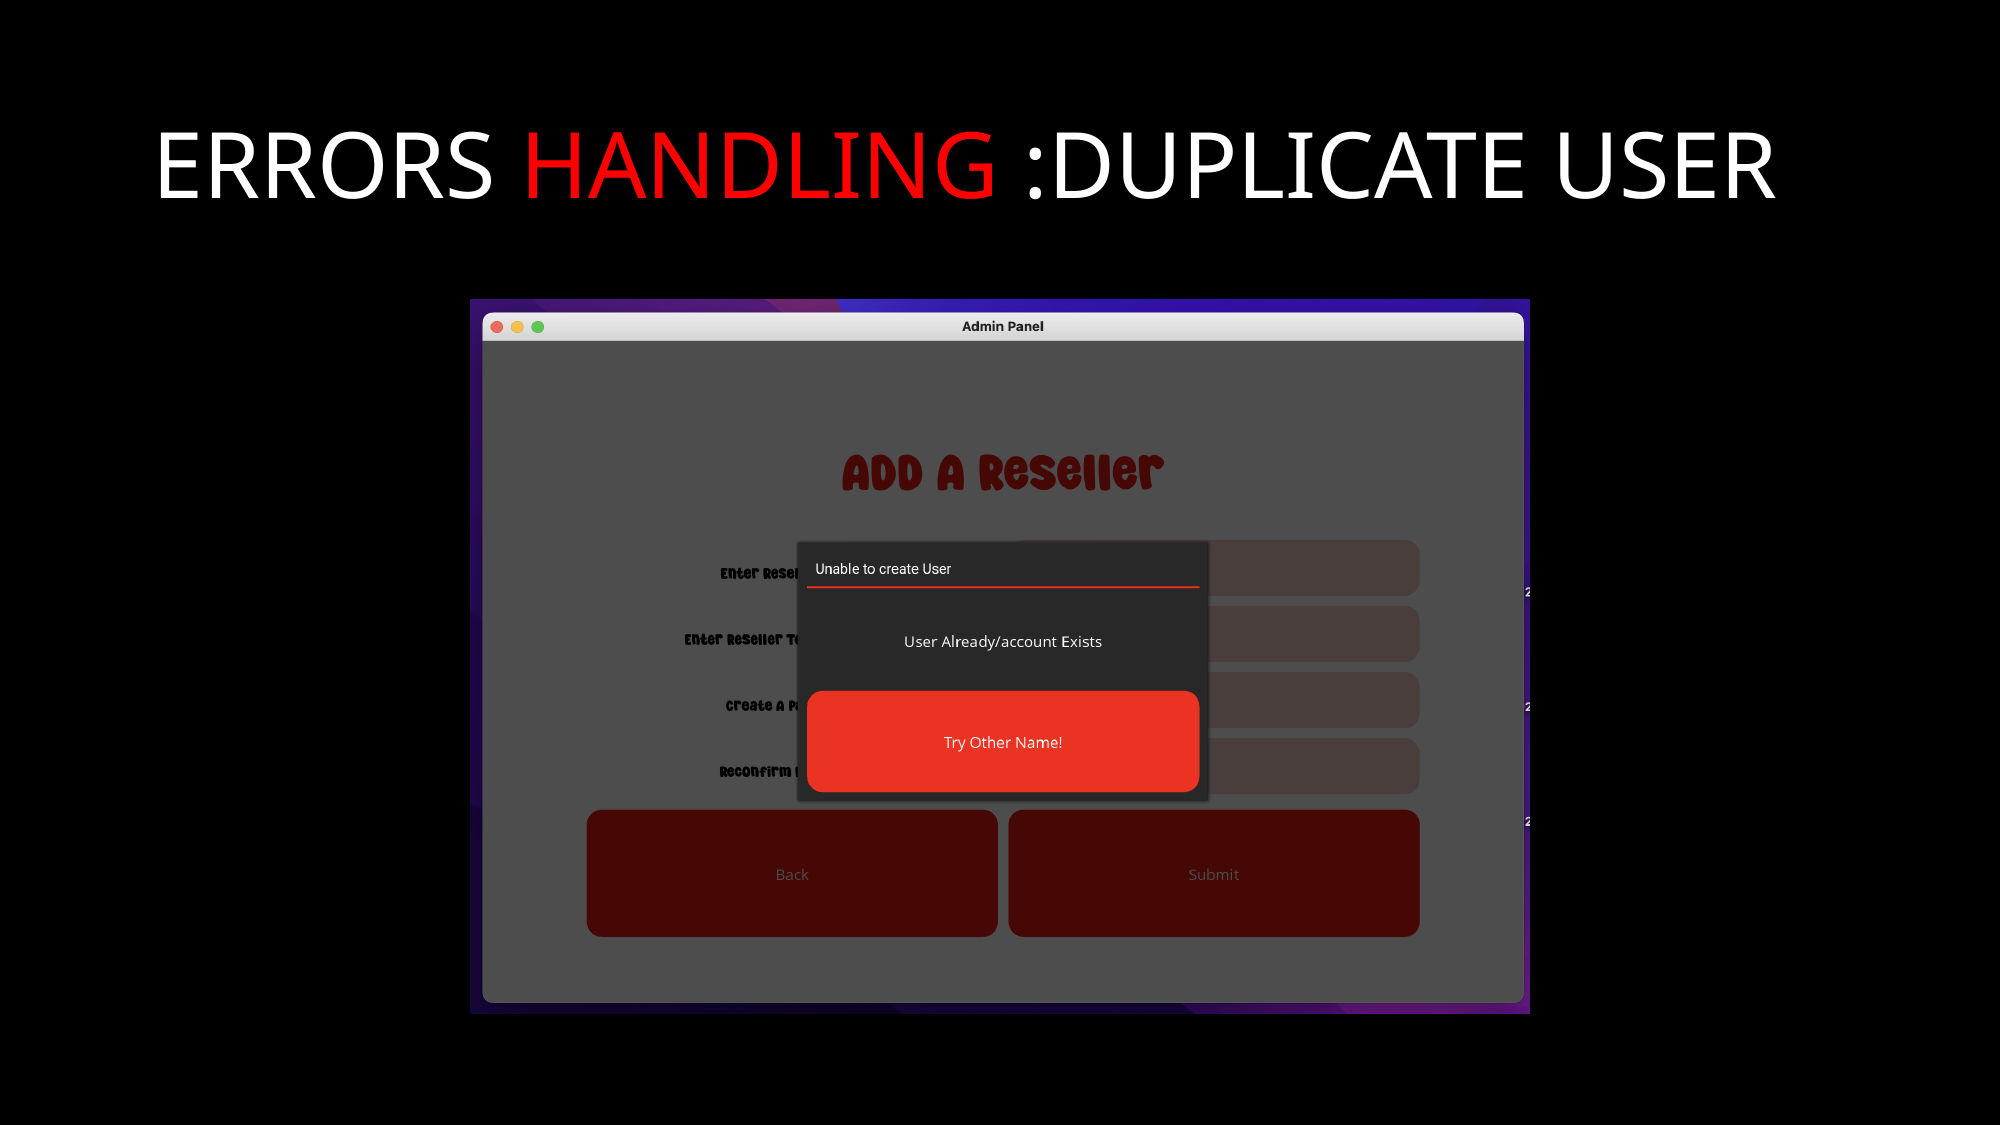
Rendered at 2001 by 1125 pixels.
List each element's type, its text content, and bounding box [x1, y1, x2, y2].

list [470, 299, 1530, 1014]
title ERRORS HANDLING::DUPLICATE USER [137, 59, 1863, 278]
